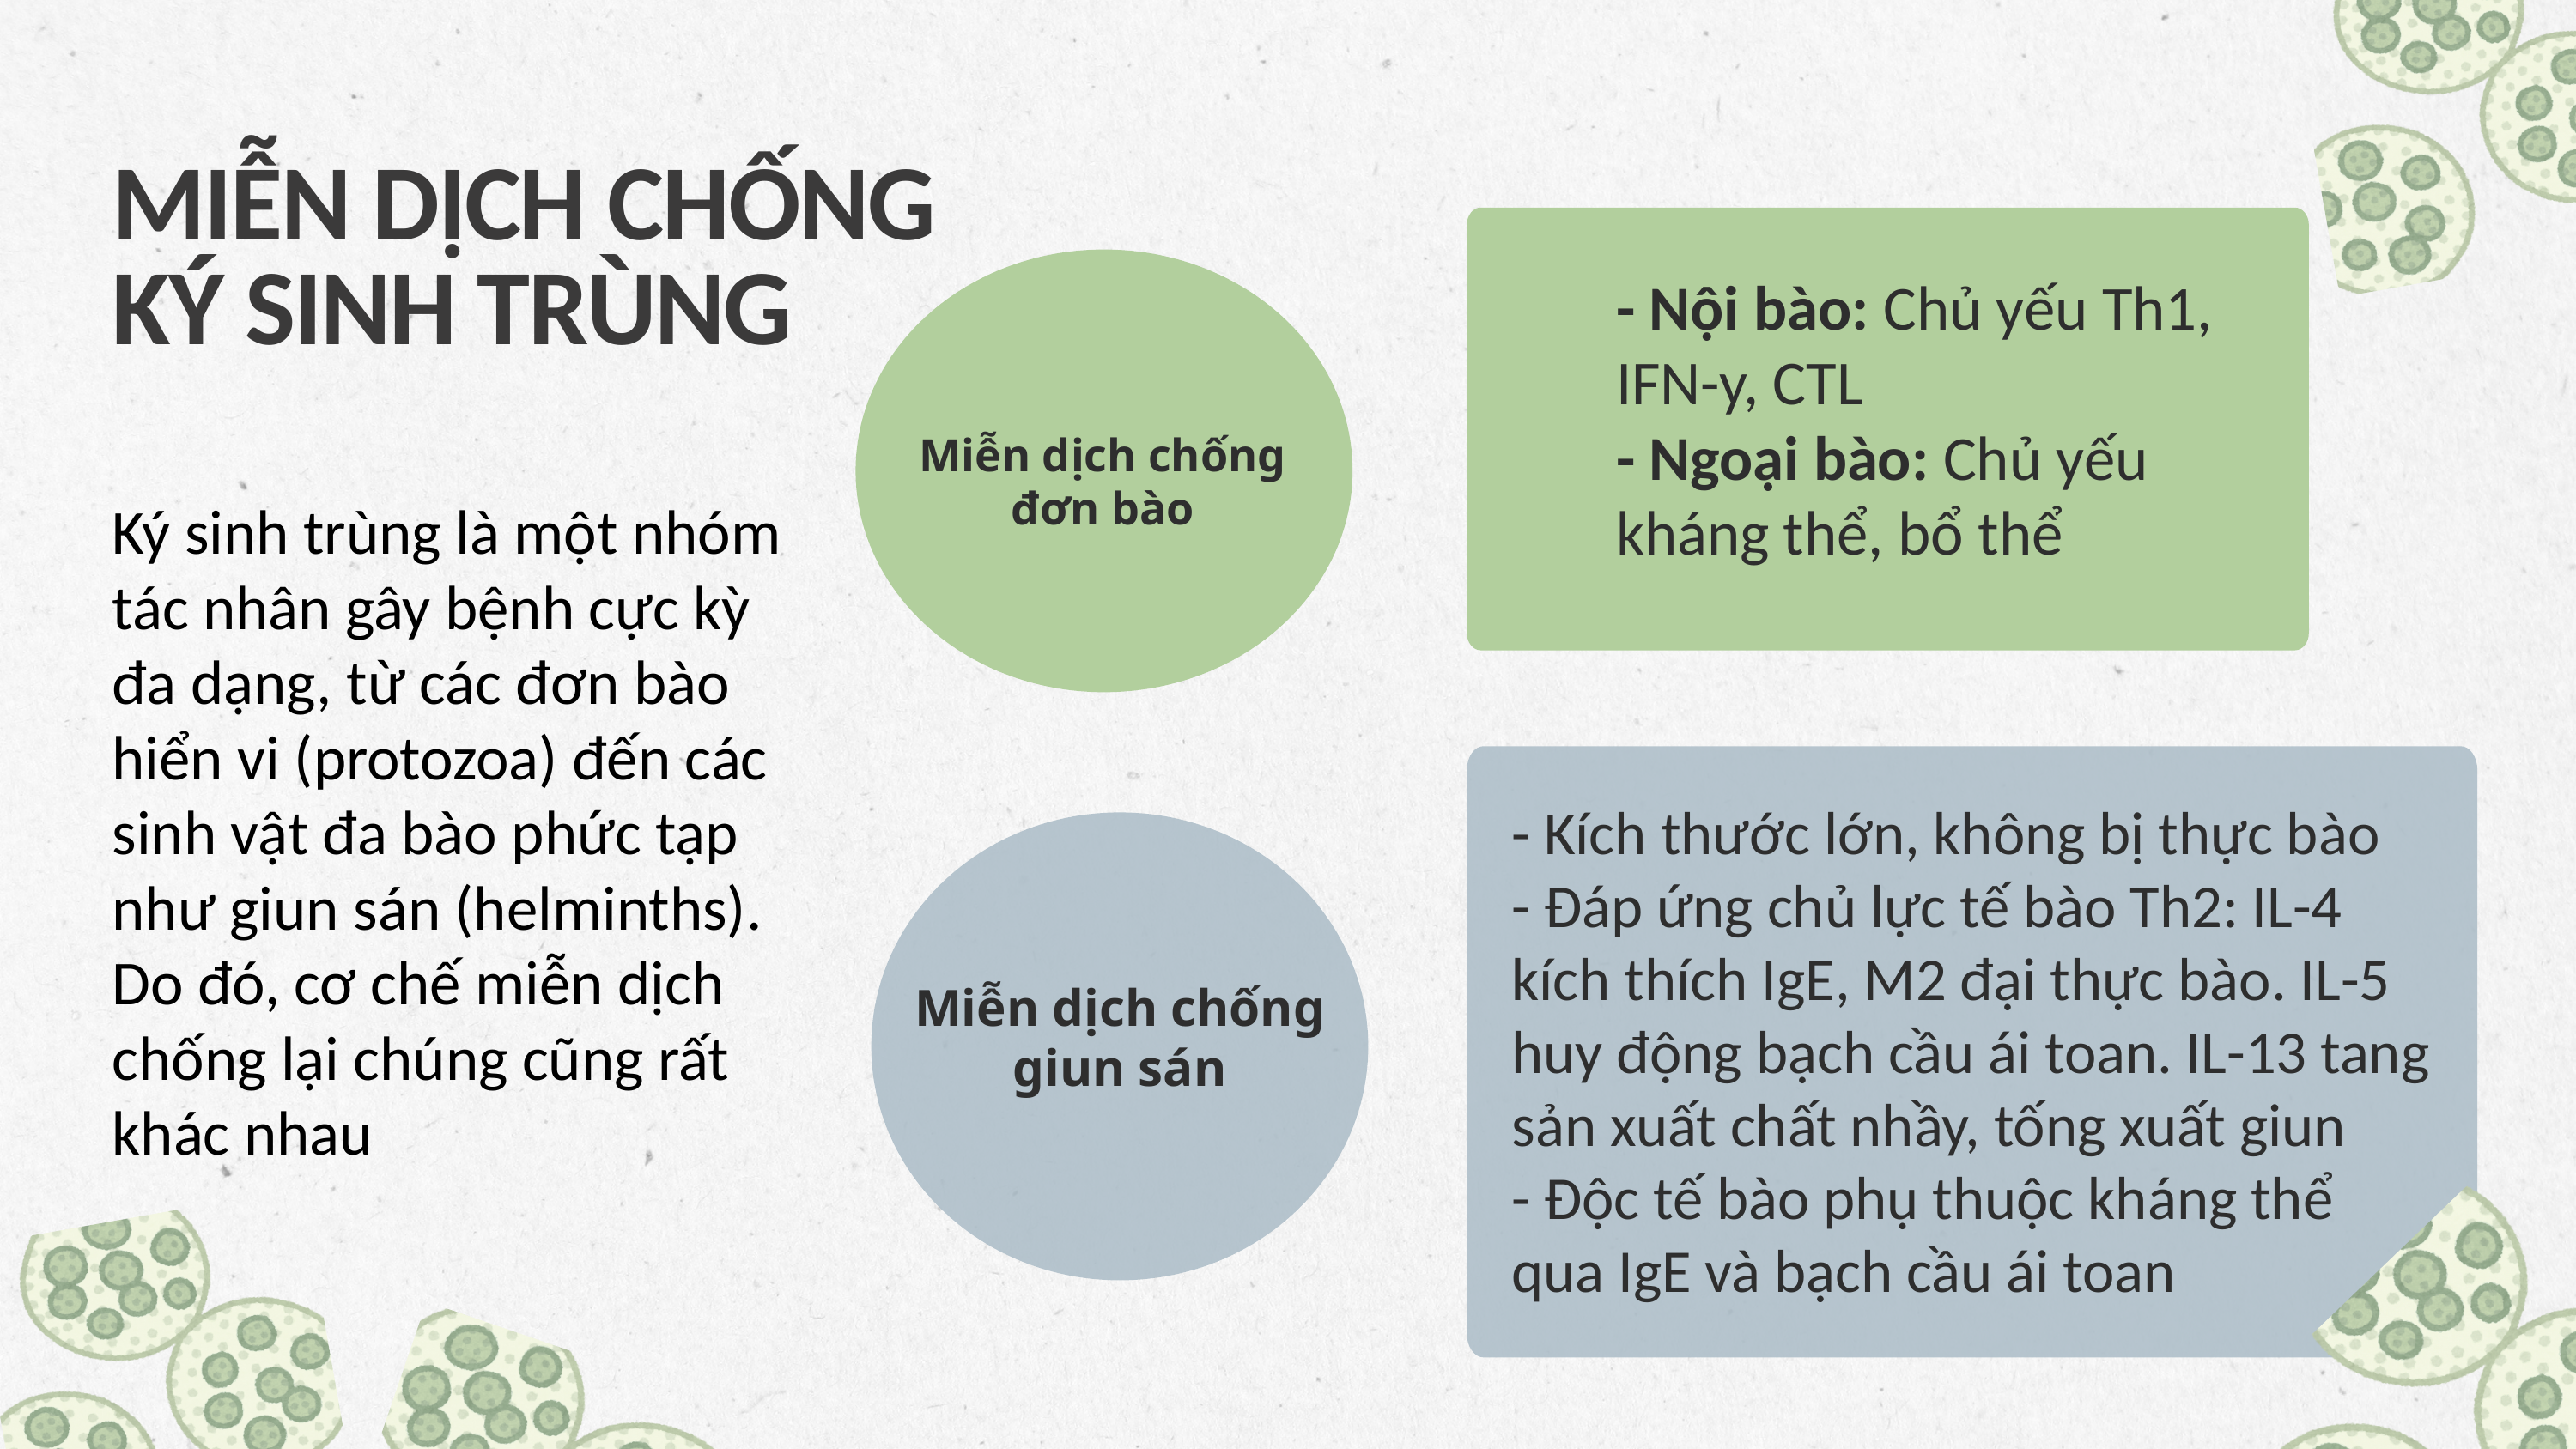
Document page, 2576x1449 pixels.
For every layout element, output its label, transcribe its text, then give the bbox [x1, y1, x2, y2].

text_box Ký sinh trùng là một nhóm tác nhân gây bệnh cực kỳ đa dạng, từ các đơn bào hiển vi (protozoa) đến các sinh vật đa bào phức tạp như giun sán (helminths). Do đó, cơ chế miễn dịch chống lại chúng cũng rất khác nhau [112, 491, 827, 1211]
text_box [871, 812, 1369, 1281]
text_box [2287, 0, 2576, 298]
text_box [855, 249, 1353, 693]
text_box [2238, 1173, 2576, 1449]
text_box [0, 0, 2576, 1449]
text_box MIỄN DỊCH CHỐNG KÝ SINH TRÙNG [112, 155, 1066, 367]
text_box [376, 1301, 745, 1449]
text_box [0, 1187, 348, 1449]
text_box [1467, 207, 2310, 651]
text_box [1467, 746, 2478, 1358]
